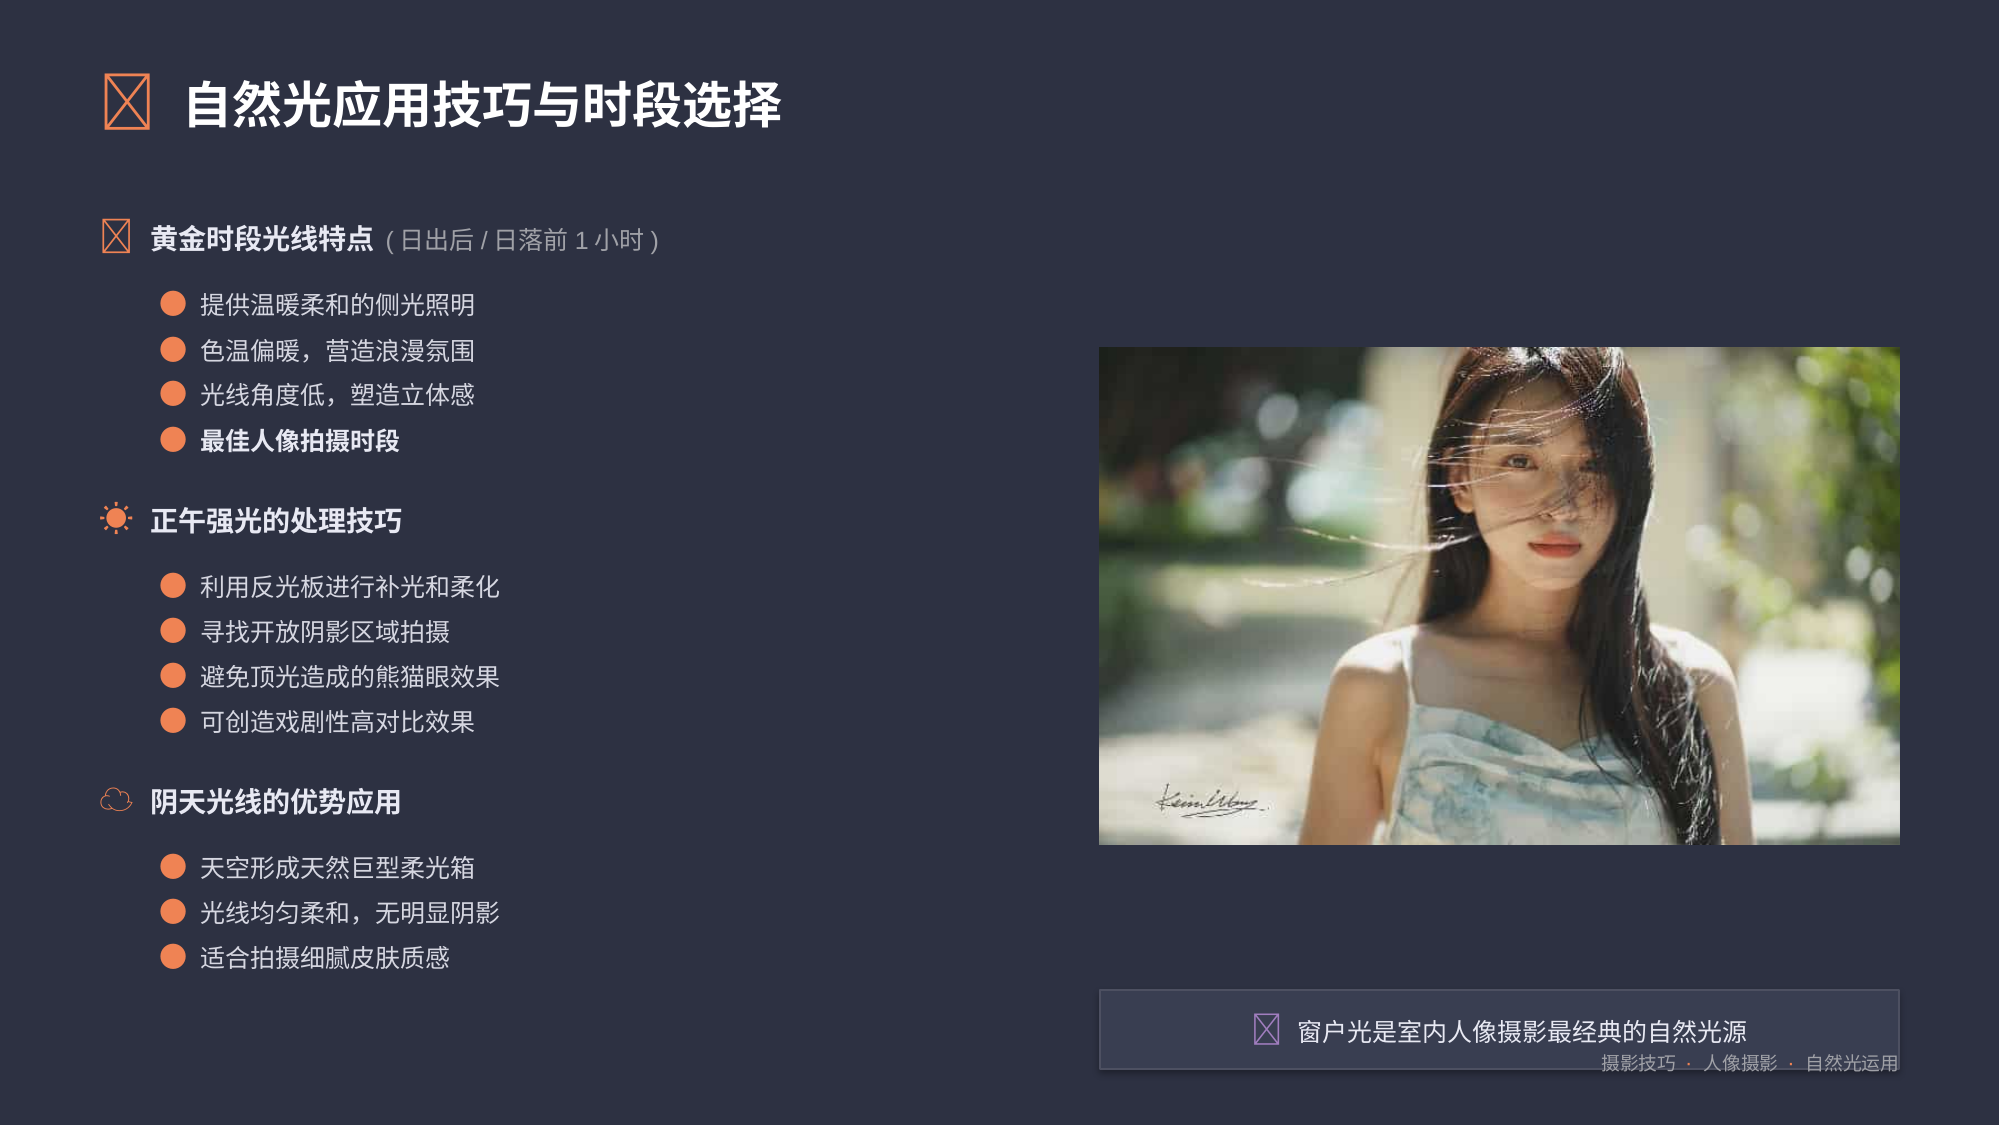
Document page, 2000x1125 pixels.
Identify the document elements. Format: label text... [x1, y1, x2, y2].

text_box ● 利用反光板进行补光和柔化 [159, 562, 1000, 607]
text_box ● 提供温暖柔和的侧光照明 [159, 281, 1000, 326]
text_box ● 色温偏暖，营造浪漫氛围 [159, 326, 1000, 371]
text_box ● 避免顶光造成的熊猫眼效果 [159, 652, 1000, 697]
text_box ● 光线角度低，塑造立体感 [159, 371, 1000, 416]
text_box ● 可创造戏剧性高对比效果 [159, 697, 1000, 743]
text_box 🌞 自然光应用技巧与时段选择 [99, 56, 1900, 147]
text_box ● 光线均匀柔和，无明显阴影 [159, 888, 1000, 933]
text_box ● 适合拍摄细腻皮肤质感 [159, 933, 1000, 979]
text_box ☁️ 阴天光线的优势应用 [99, 765, 1000, 833]
text_box ☀️ 正午强光的处理技巧 [99, 483, 1000, 552]
text_box 摄影技巧 · 人像摄影 · 自然光运用 [99, 1035, 1900, 1092]
text_box ● 天空形成天然巨型柔光箱 [159, 843, 1000, 888]
text_box 💡 窗户光是室内人像摄影最经典的自然光源 [1099, 989, 1900, 1035]
text_box ● 寻找开放阴影区域拍摄 [159, 607, 1000, 652]
picture [1099, 347, 1900, 845]
text_box ✨ 黄金时段光线特点 (日出后/日落前1小时) [99, 202, 1000, 270]
text_box ● 最佳人像拍摄时段 [159, 416, 1000, 462]
